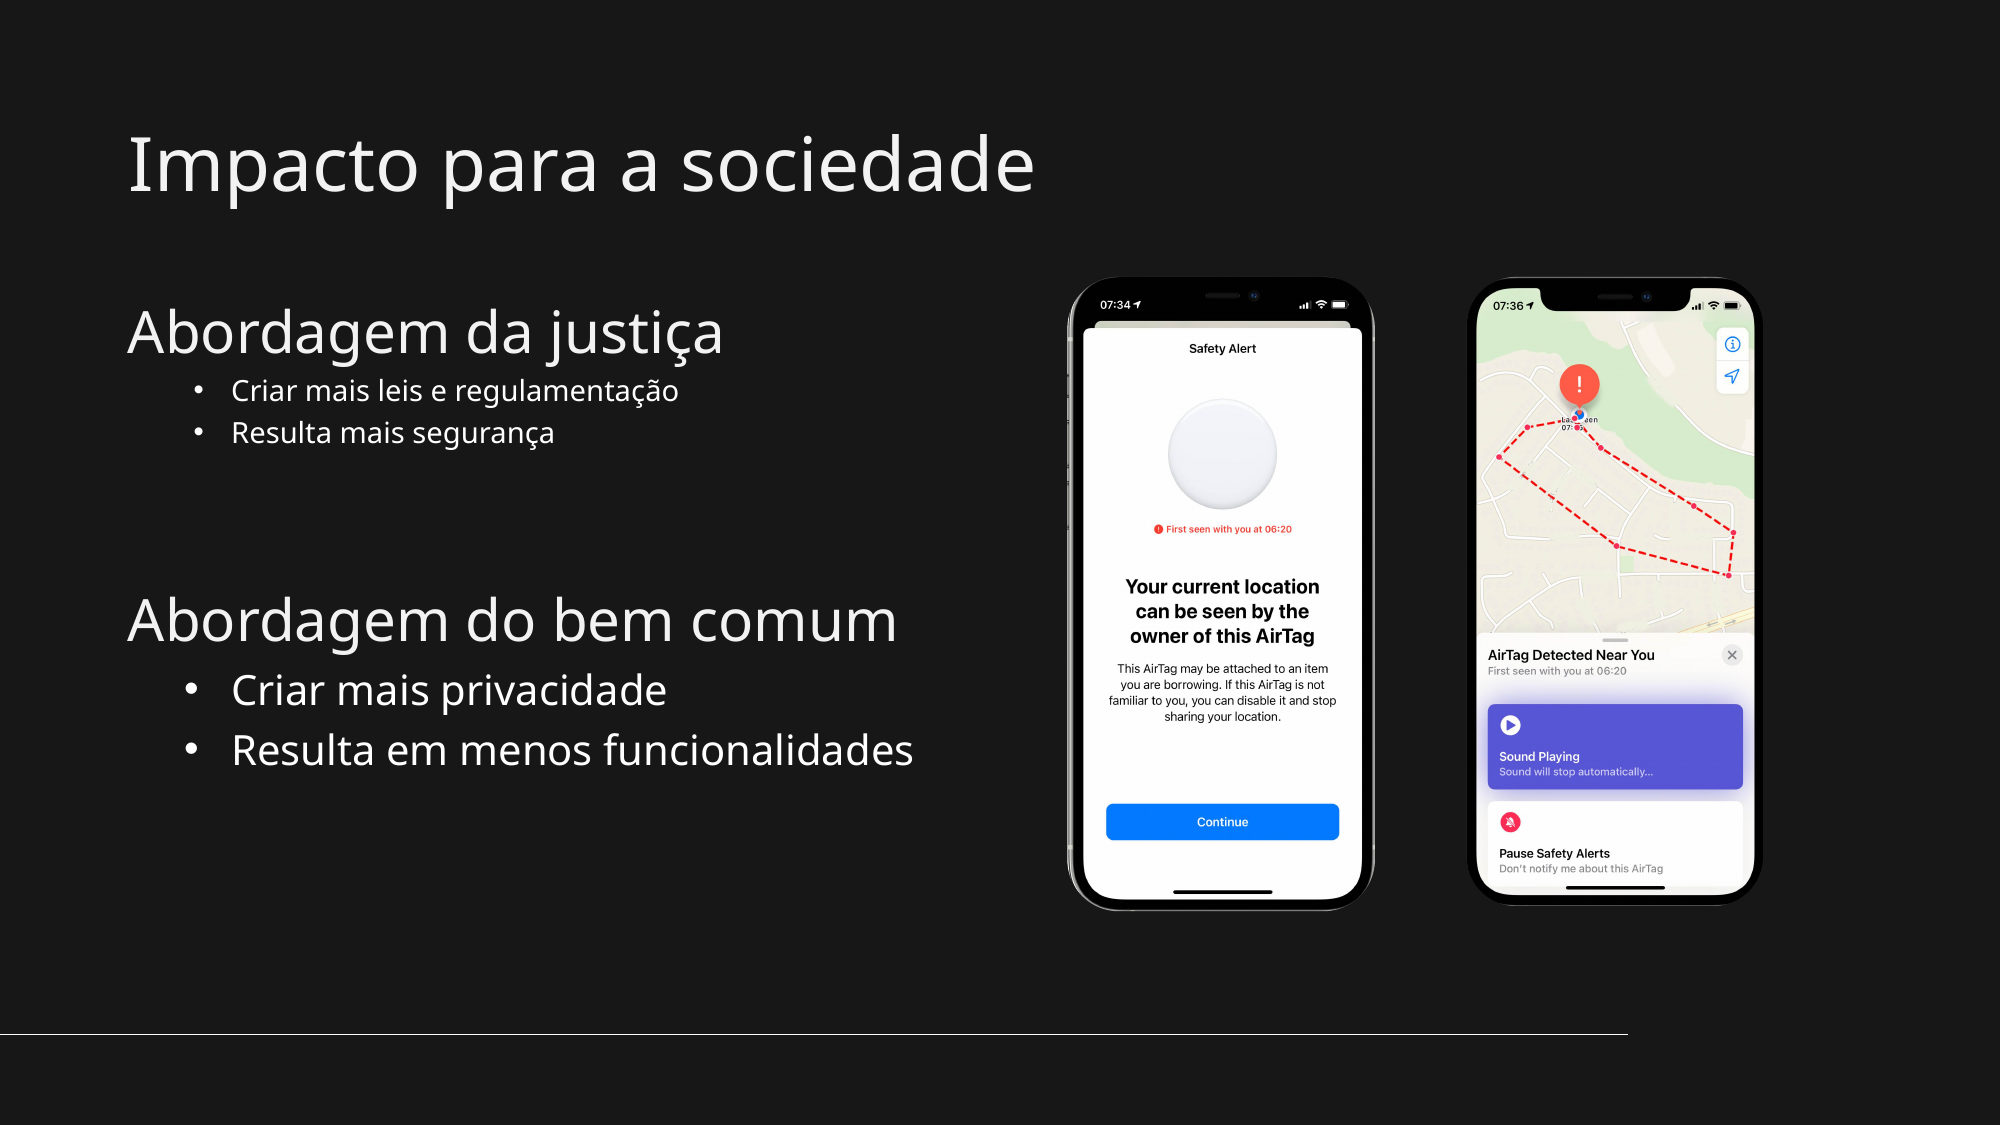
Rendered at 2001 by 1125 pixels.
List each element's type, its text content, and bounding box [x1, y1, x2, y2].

picture [1067, 276, 1375, 912]
text_box Impacto para a sociedade [113, 82, 1162, 215]
picture [1466, 276, 1763, 906]
text_box Abordagem da justiça Criar mais leis e regulamentação Resulta mais segurança Abordagem do bem comum Criar mais privacidade Resulta em menos funcionalidades [112, 273, 1012, 781]
